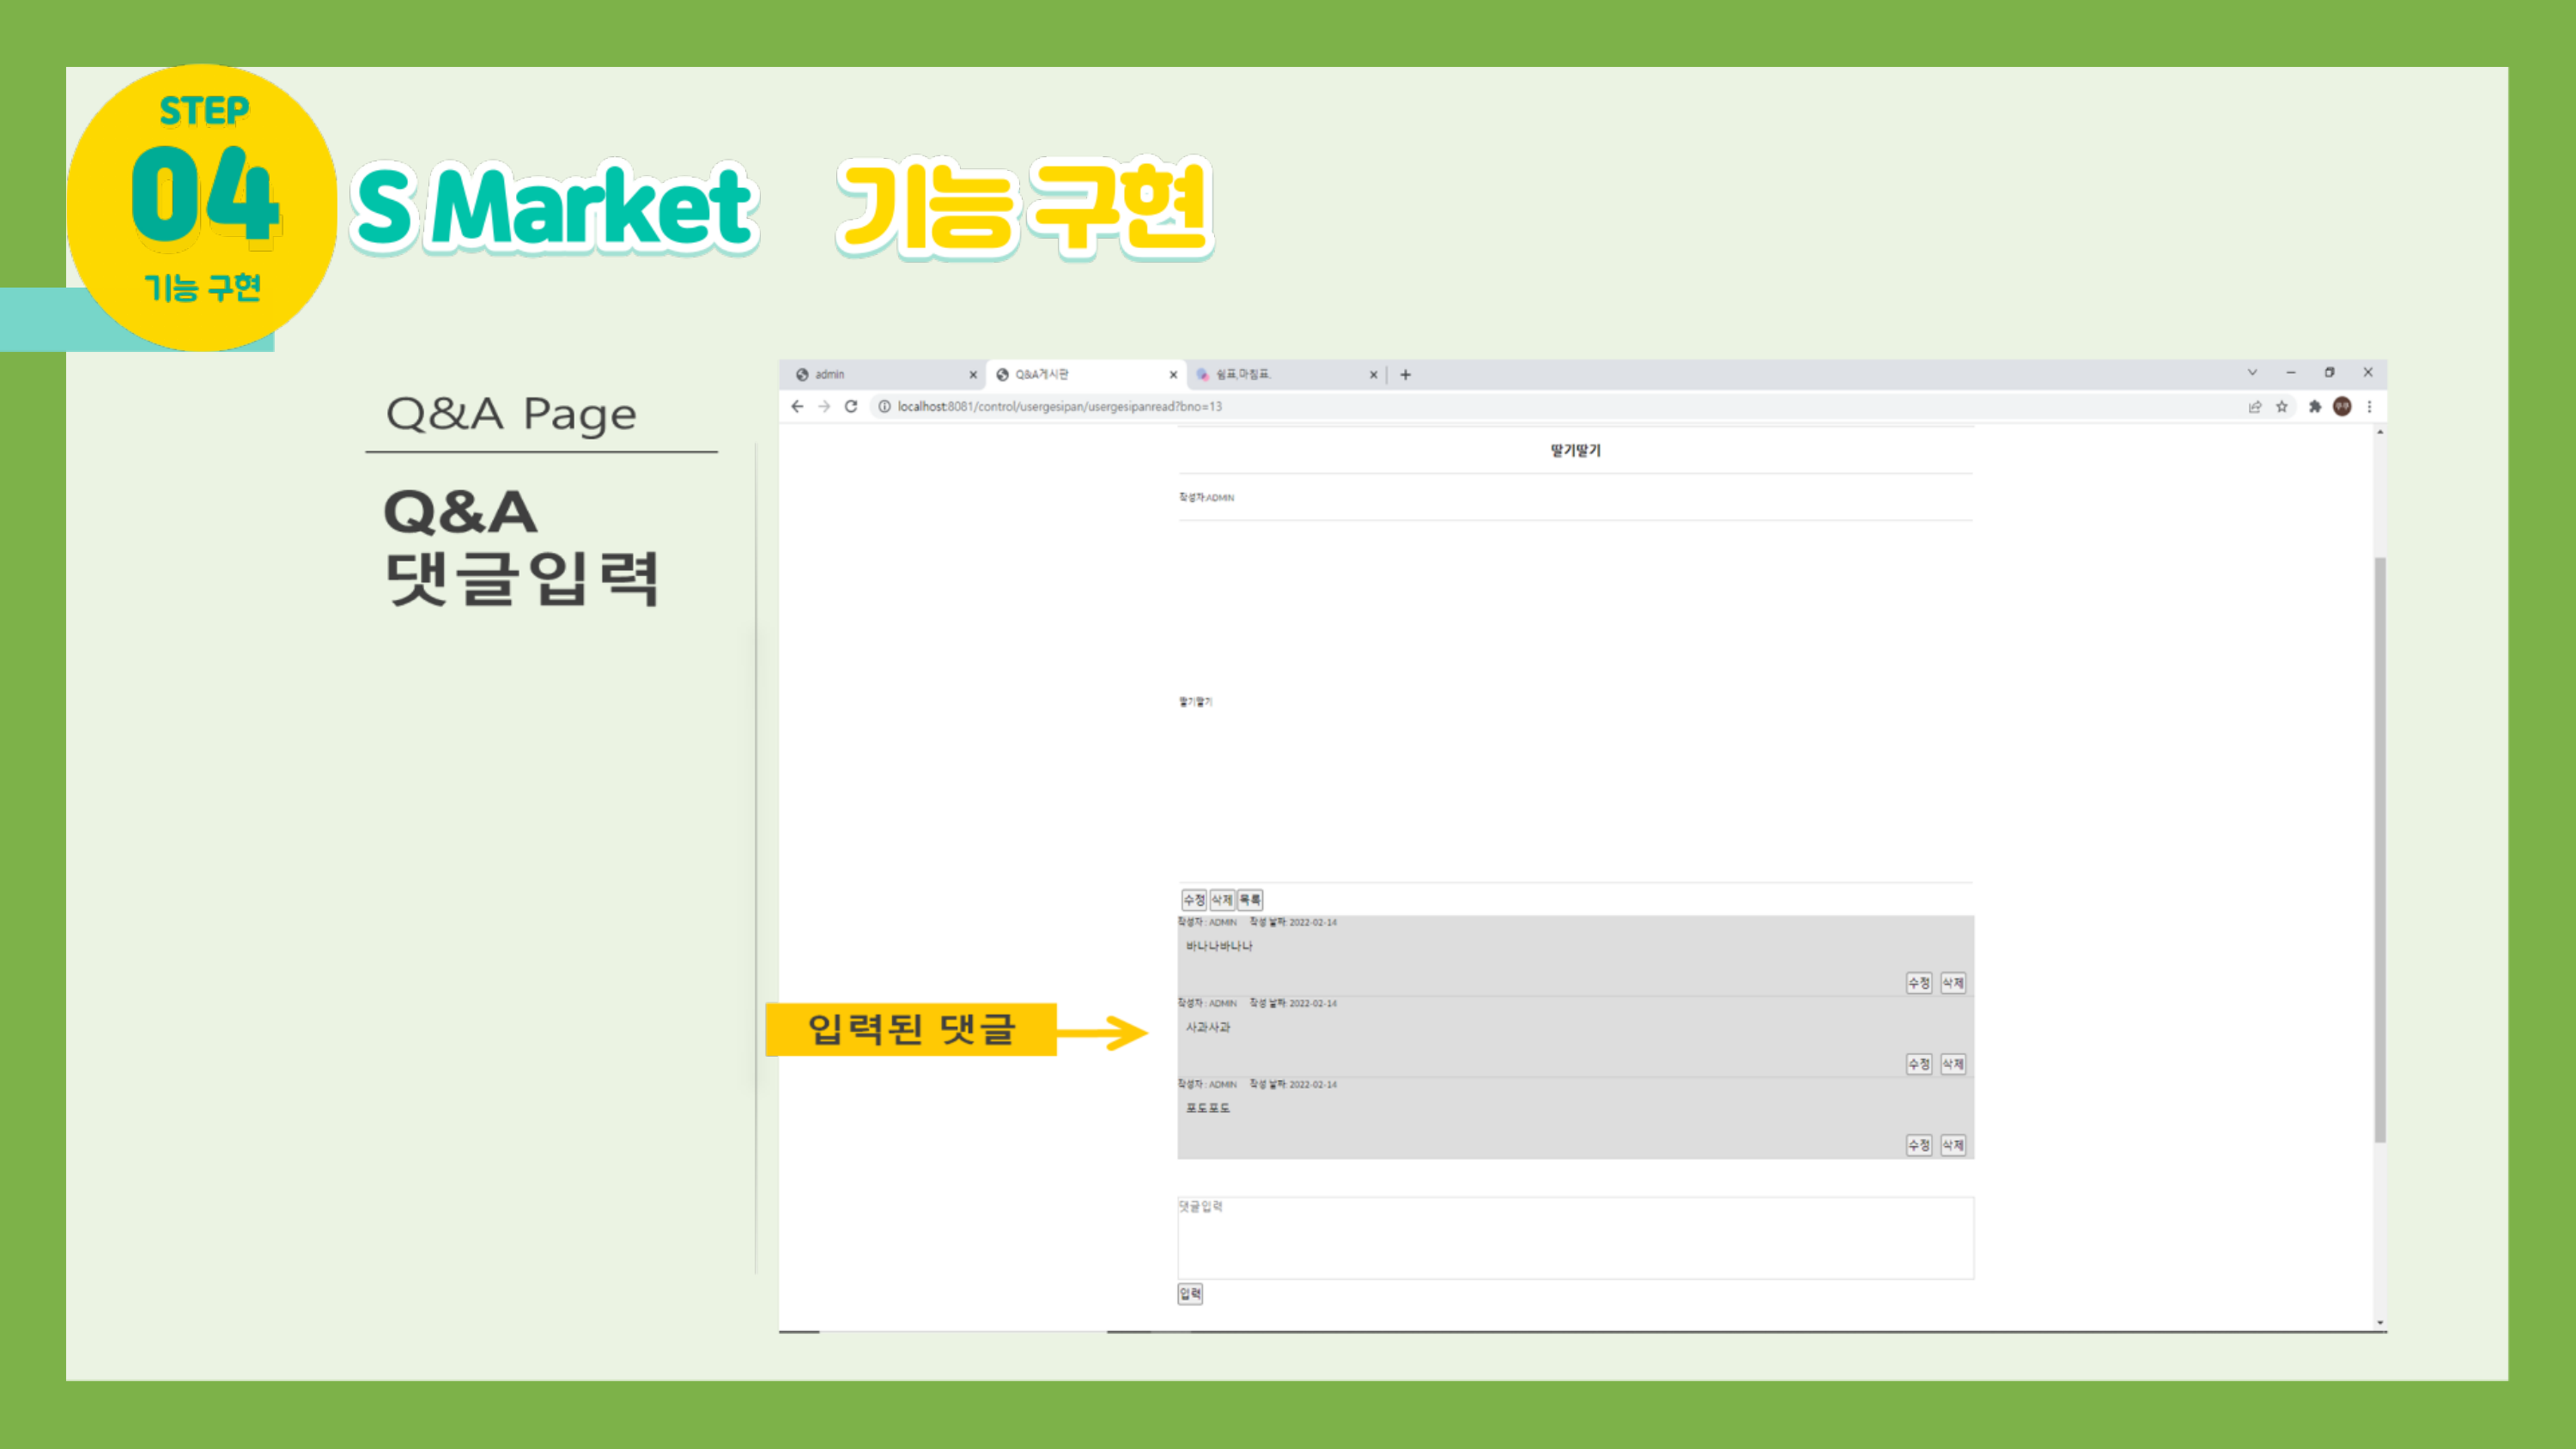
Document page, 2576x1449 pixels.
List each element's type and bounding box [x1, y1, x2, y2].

picture [301, 109, 1313, 357]
text_box [337, 359, 2389, 1334]
text_box [58, 72, 346, 343]
text_box [65, 66, 2510, 1382]
picture [100, 82, 330, 318]
text_box [0, 288, 275, 352]
